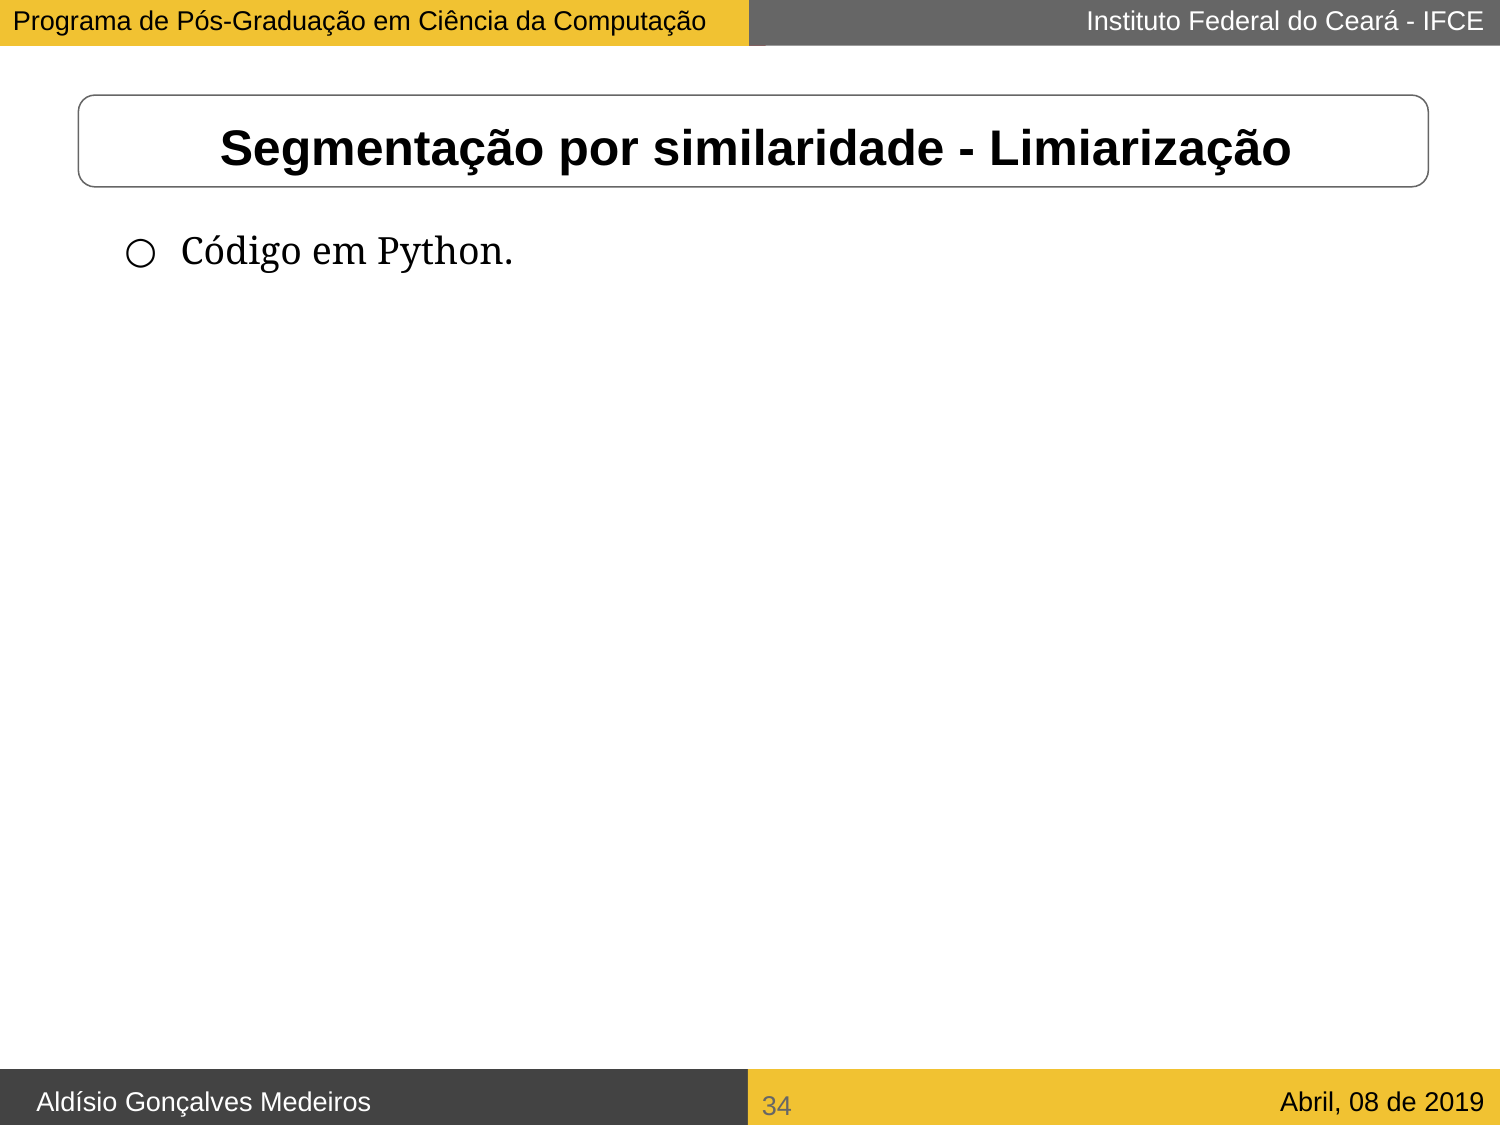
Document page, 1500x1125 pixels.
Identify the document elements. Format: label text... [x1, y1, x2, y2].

title Segmentação por similaridade - Limiarização [88, 99, 1424, 192]
list Código em Python. [90, 204, 1478, 820]
slide_number ‹#› [731, 1061, 822, 1125]
